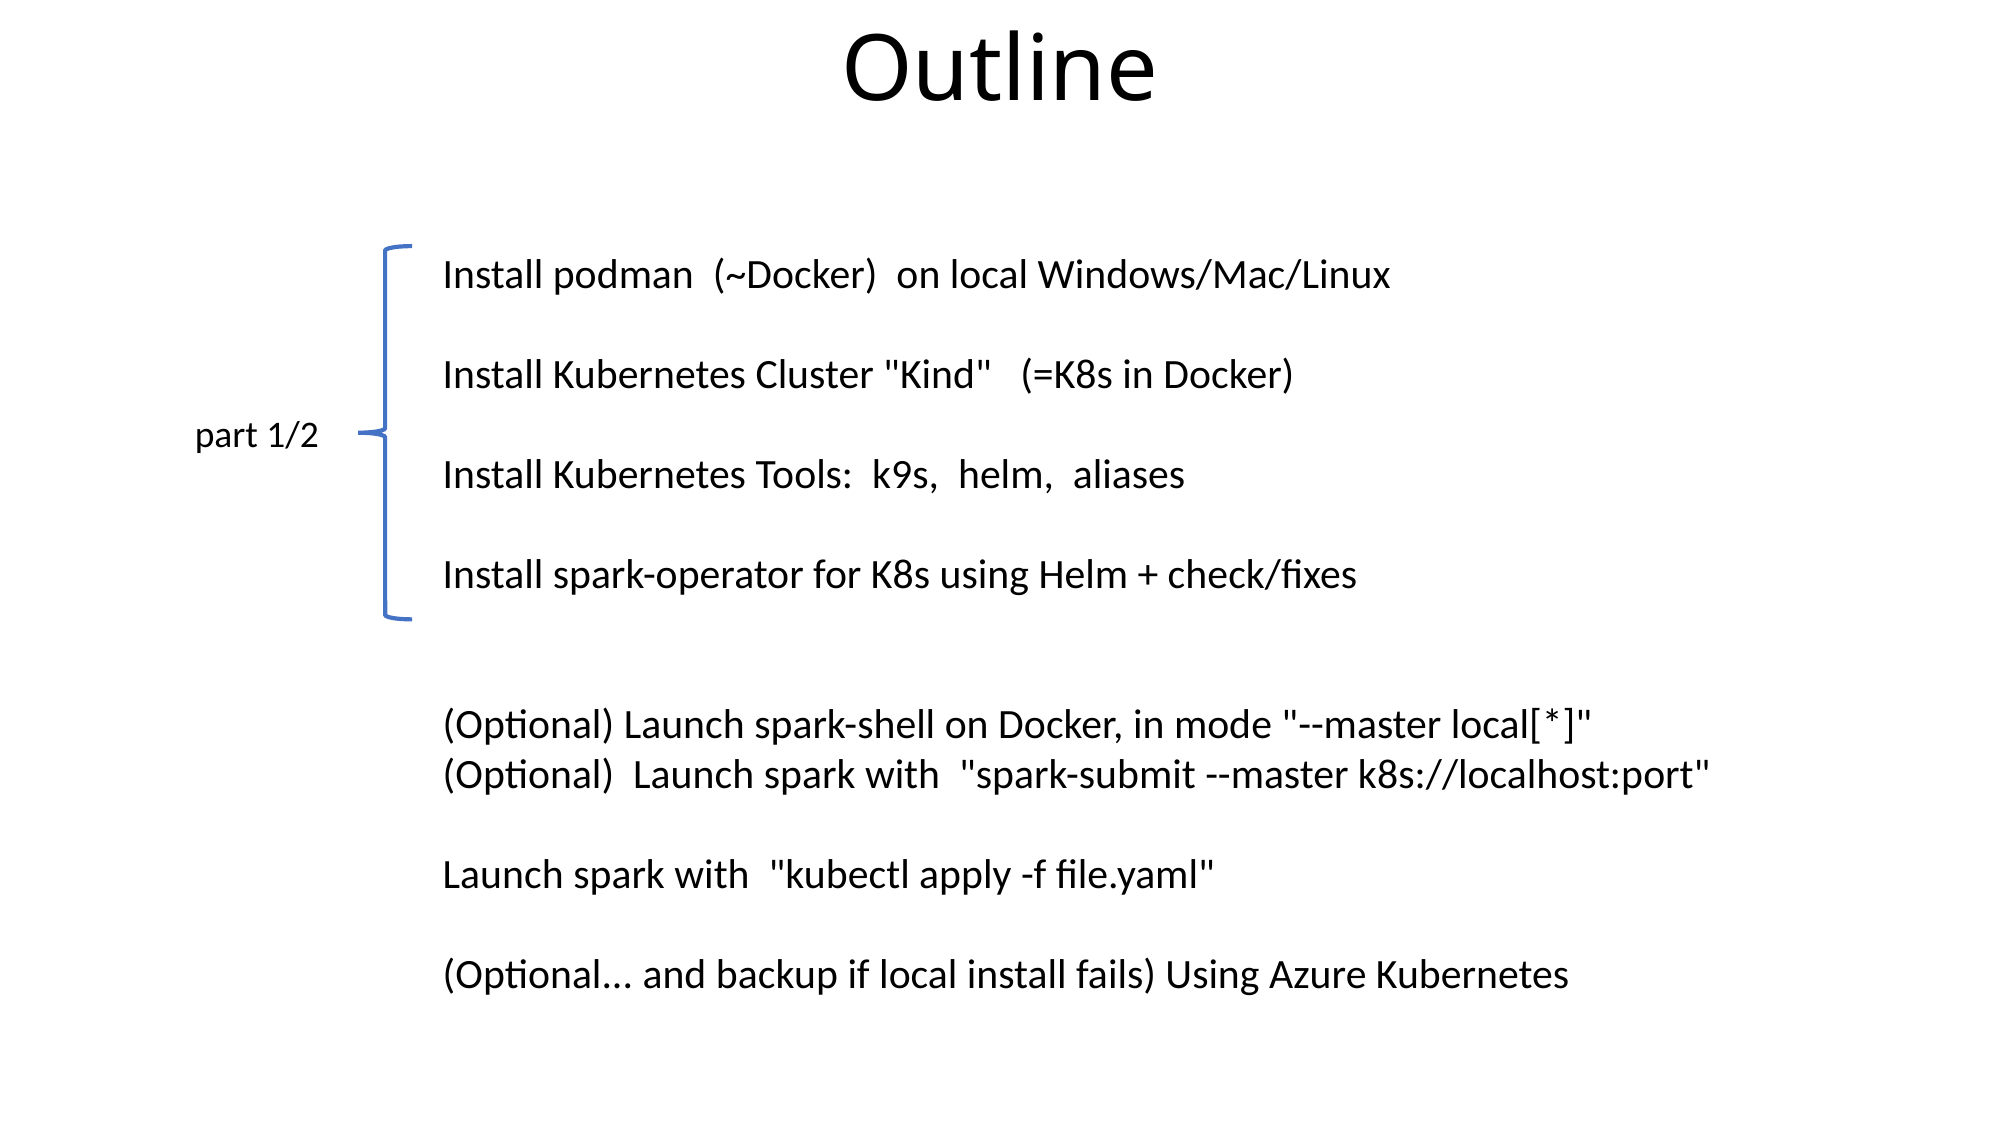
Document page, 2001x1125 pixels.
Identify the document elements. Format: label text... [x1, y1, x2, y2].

text_box part 1/2 [180, 402, 334, 462]
text_box [358, 245, 413, 620]
text_box Install podman (~Docker) on local Windows/Mac/Linux Install Kubernetes Cluster "Kind" (=K8s in Docker) Install Kubernetes Tools: k9s, helm, aliases Install spark-operator for K8s using Helm + check/fixes (Optional) Launch spark-shell on Docker, in mode "--master local[*]" (Optional) Launch spark with "spark-submit --master k8s://localhost:port" Launch spark with "kubectl apply -f file.yaml" (Optional... and backup if local install fails) Using Azure Kubernetes [427, 239, 1727, 1055]
title Outline [137, 0, 1863, 143]
